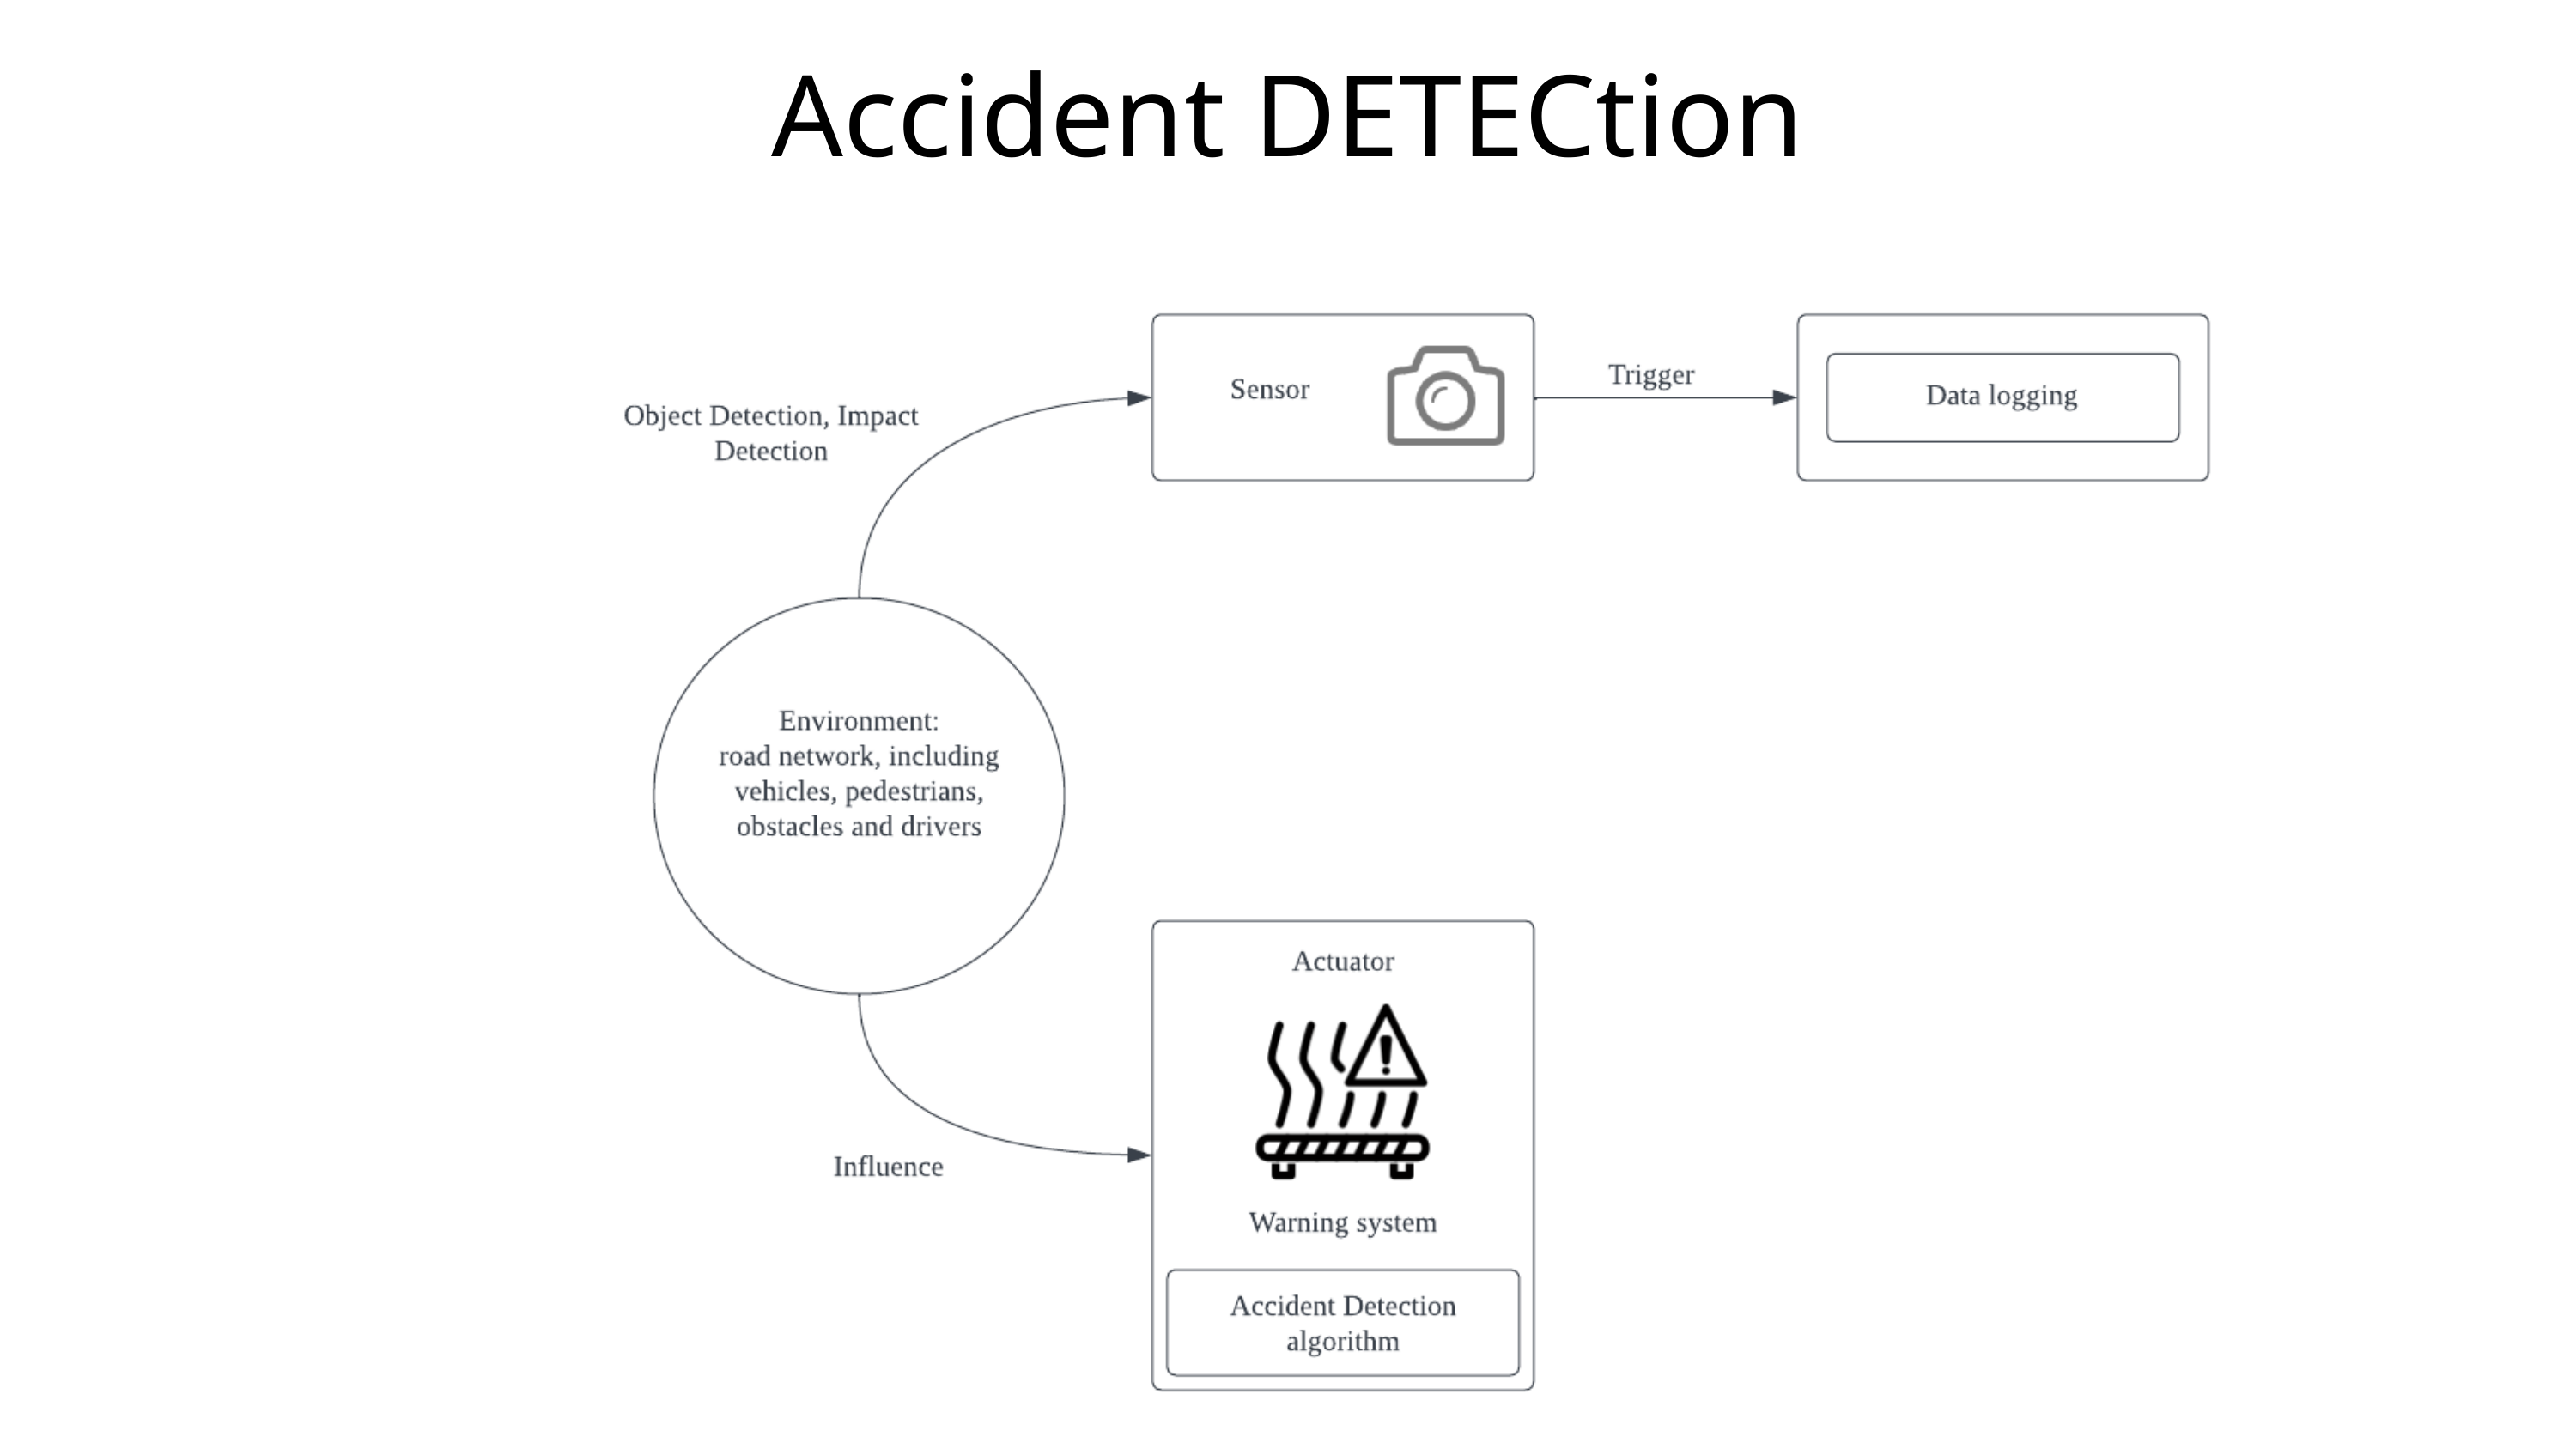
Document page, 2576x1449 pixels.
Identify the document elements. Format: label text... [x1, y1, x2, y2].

text_box [308, 226, 2268, 1449]
text_box Accident DETECtion [655, 65, 1921, 180]
